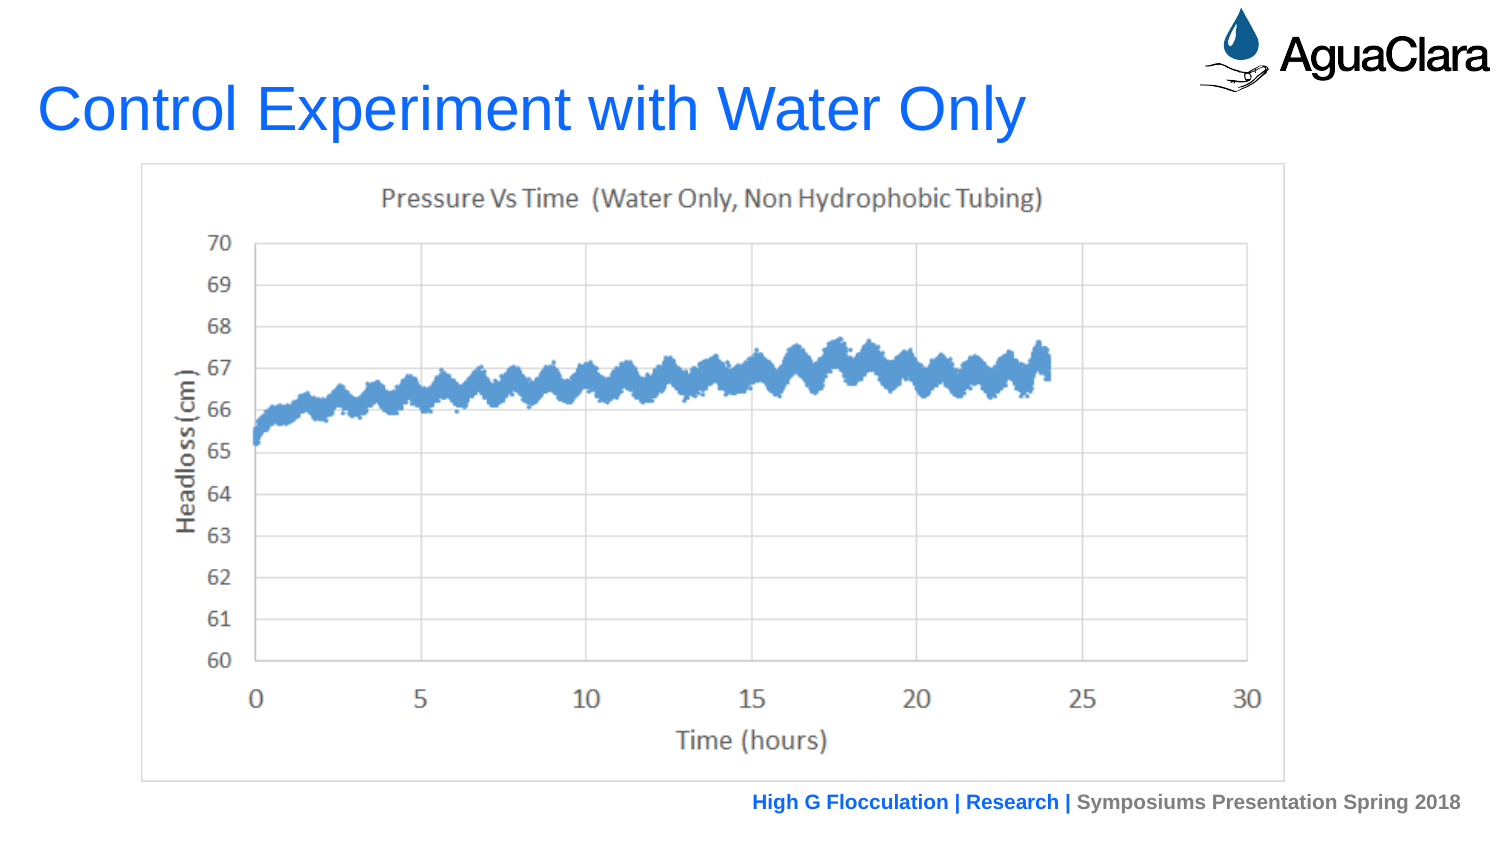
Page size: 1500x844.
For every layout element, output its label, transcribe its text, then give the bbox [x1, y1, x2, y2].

text_box High G Flocculation | Research | Symposiums Presentation Spring 2018 [640, 781, 1476, 822]
picture [140, 163, 1285, 782]
text_box Control Experiment with Water Only [17, 61, 1233, 164]
picture [1200, 7, 1491, 126]
